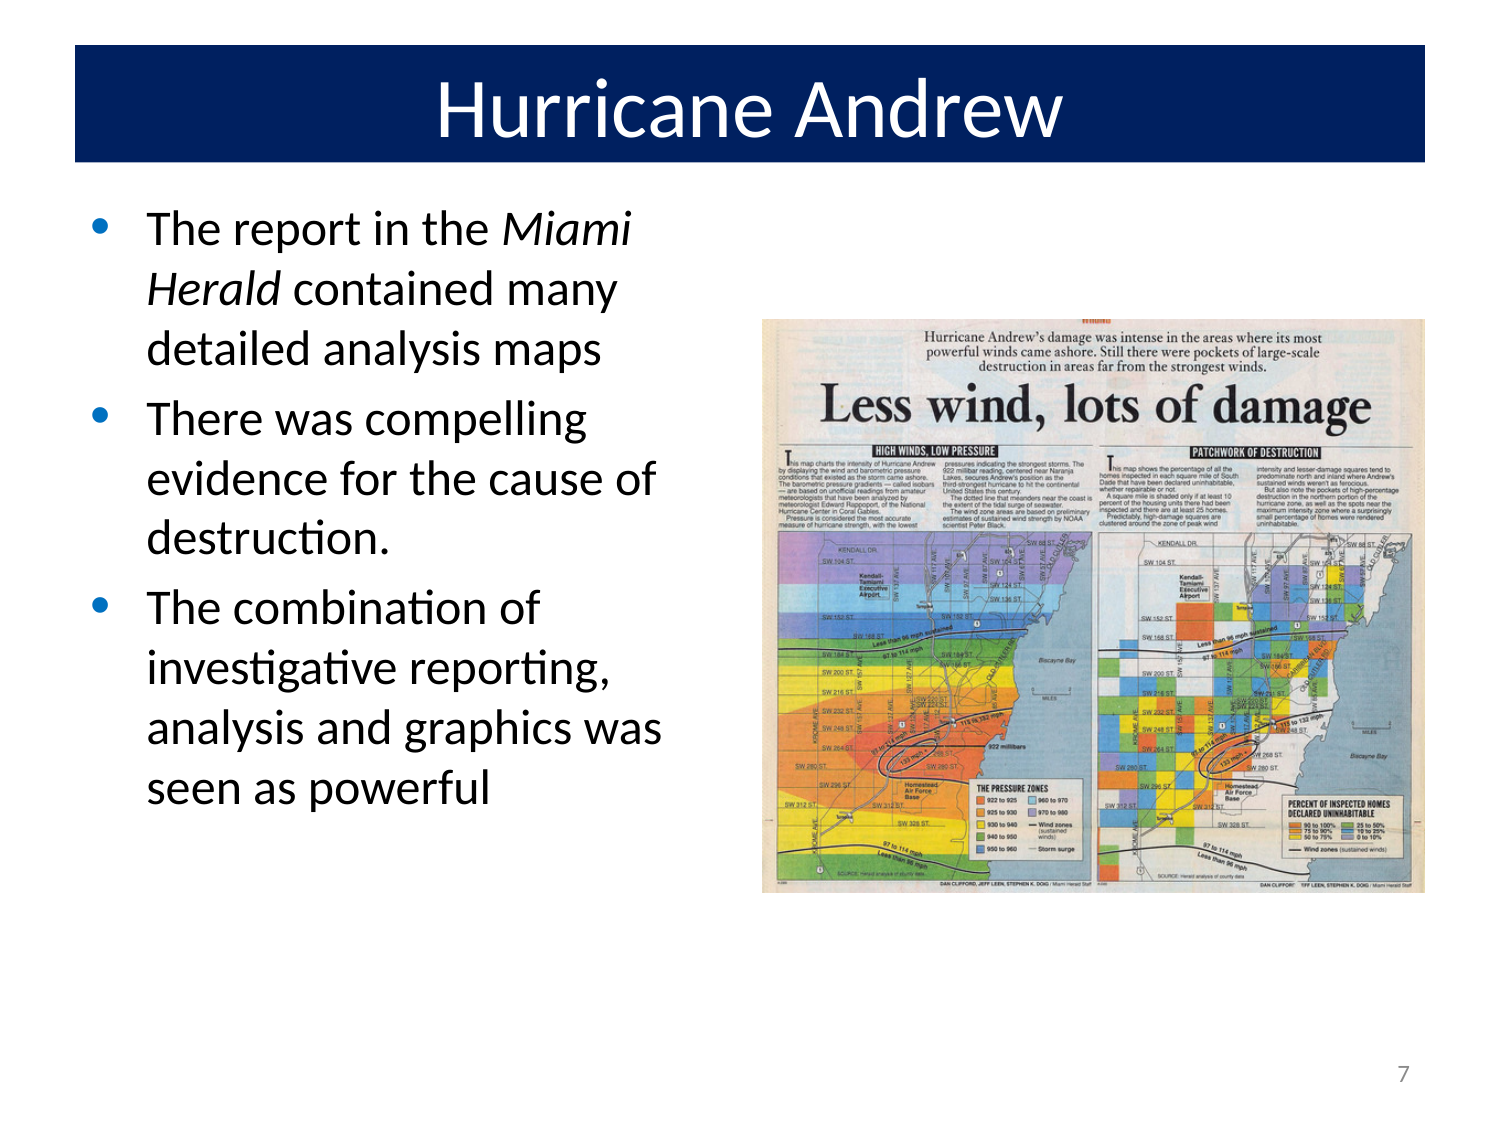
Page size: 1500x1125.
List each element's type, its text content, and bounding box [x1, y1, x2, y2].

title Hurricane Andrew [75, 45, 1425, 163]
list The report in the Miami Herald contained many detailed analysis maps There was compelling evidence for the cause of destruction. The combination of investigative reporting, analysis and graphics was seen as powerful [75, 187, 738, 1025]
slide_number 7 [1074, 1042, 1425, 1103]
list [762, 319, 1426, 894]
